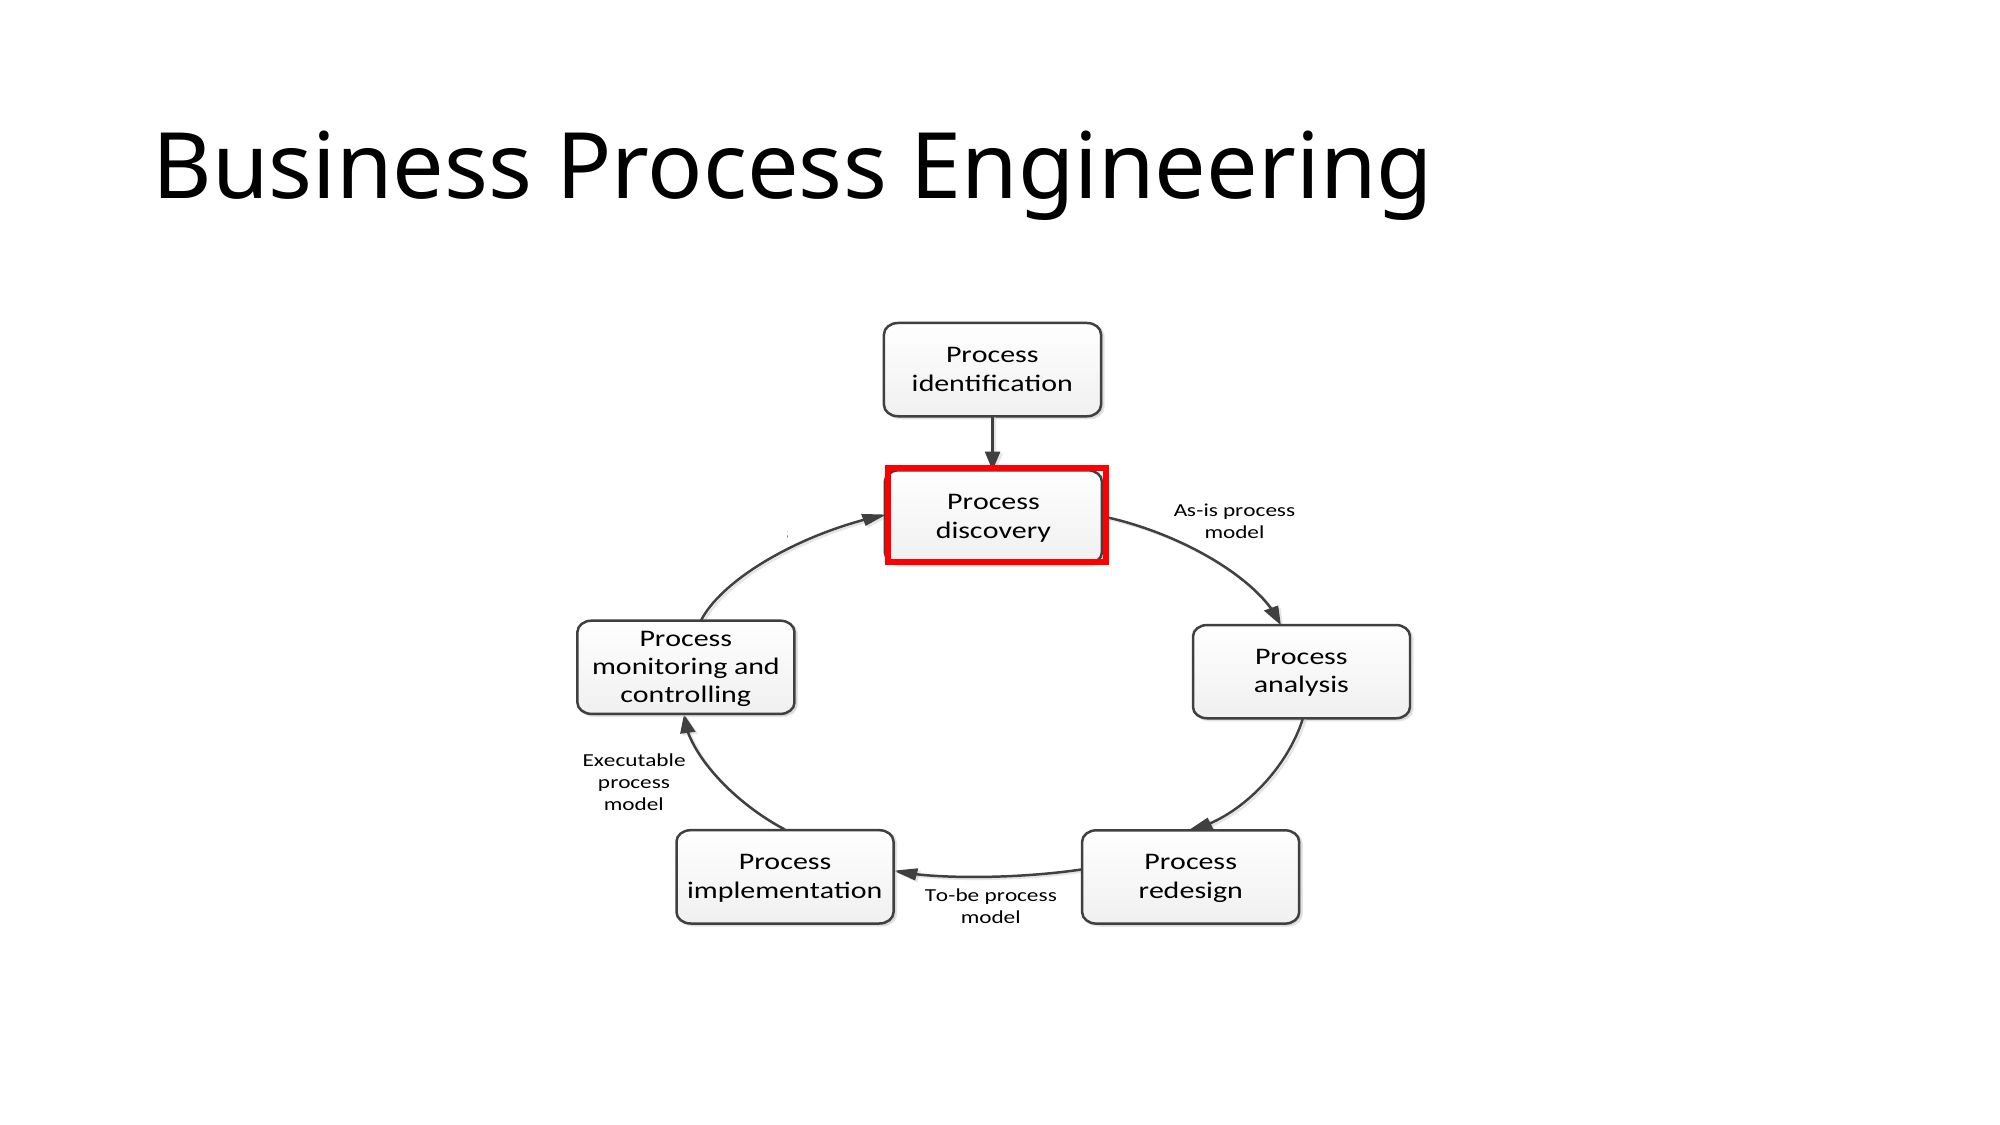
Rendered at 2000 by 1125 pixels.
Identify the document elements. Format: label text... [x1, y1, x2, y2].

title Business Process Engineering [137, 59, 1862, 278]
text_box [544, 318, 1520, 933]
